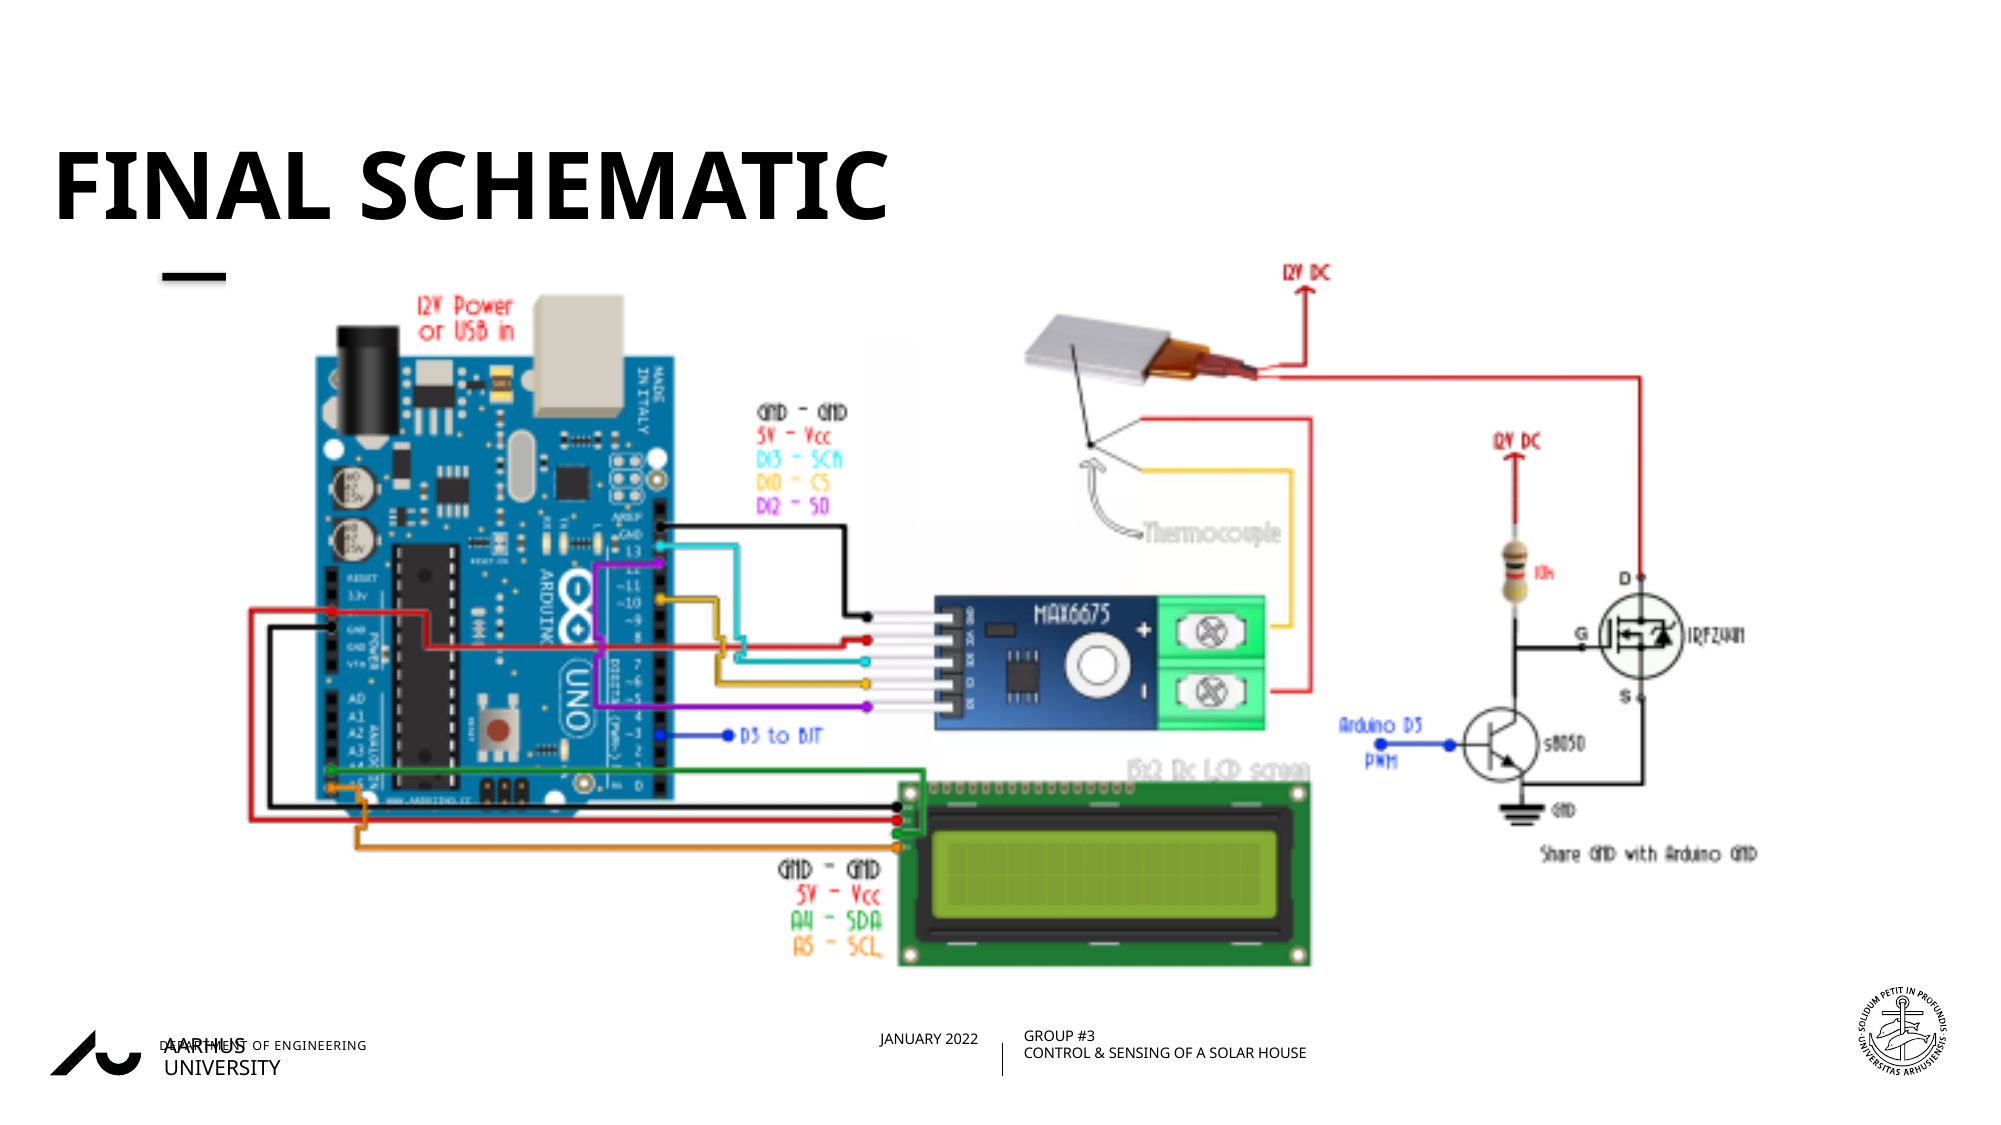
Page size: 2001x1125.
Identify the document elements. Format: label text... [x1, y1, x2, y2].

title Final schematic [51, 24, 1949, 240]
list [226, 236, 1774, 1012]
